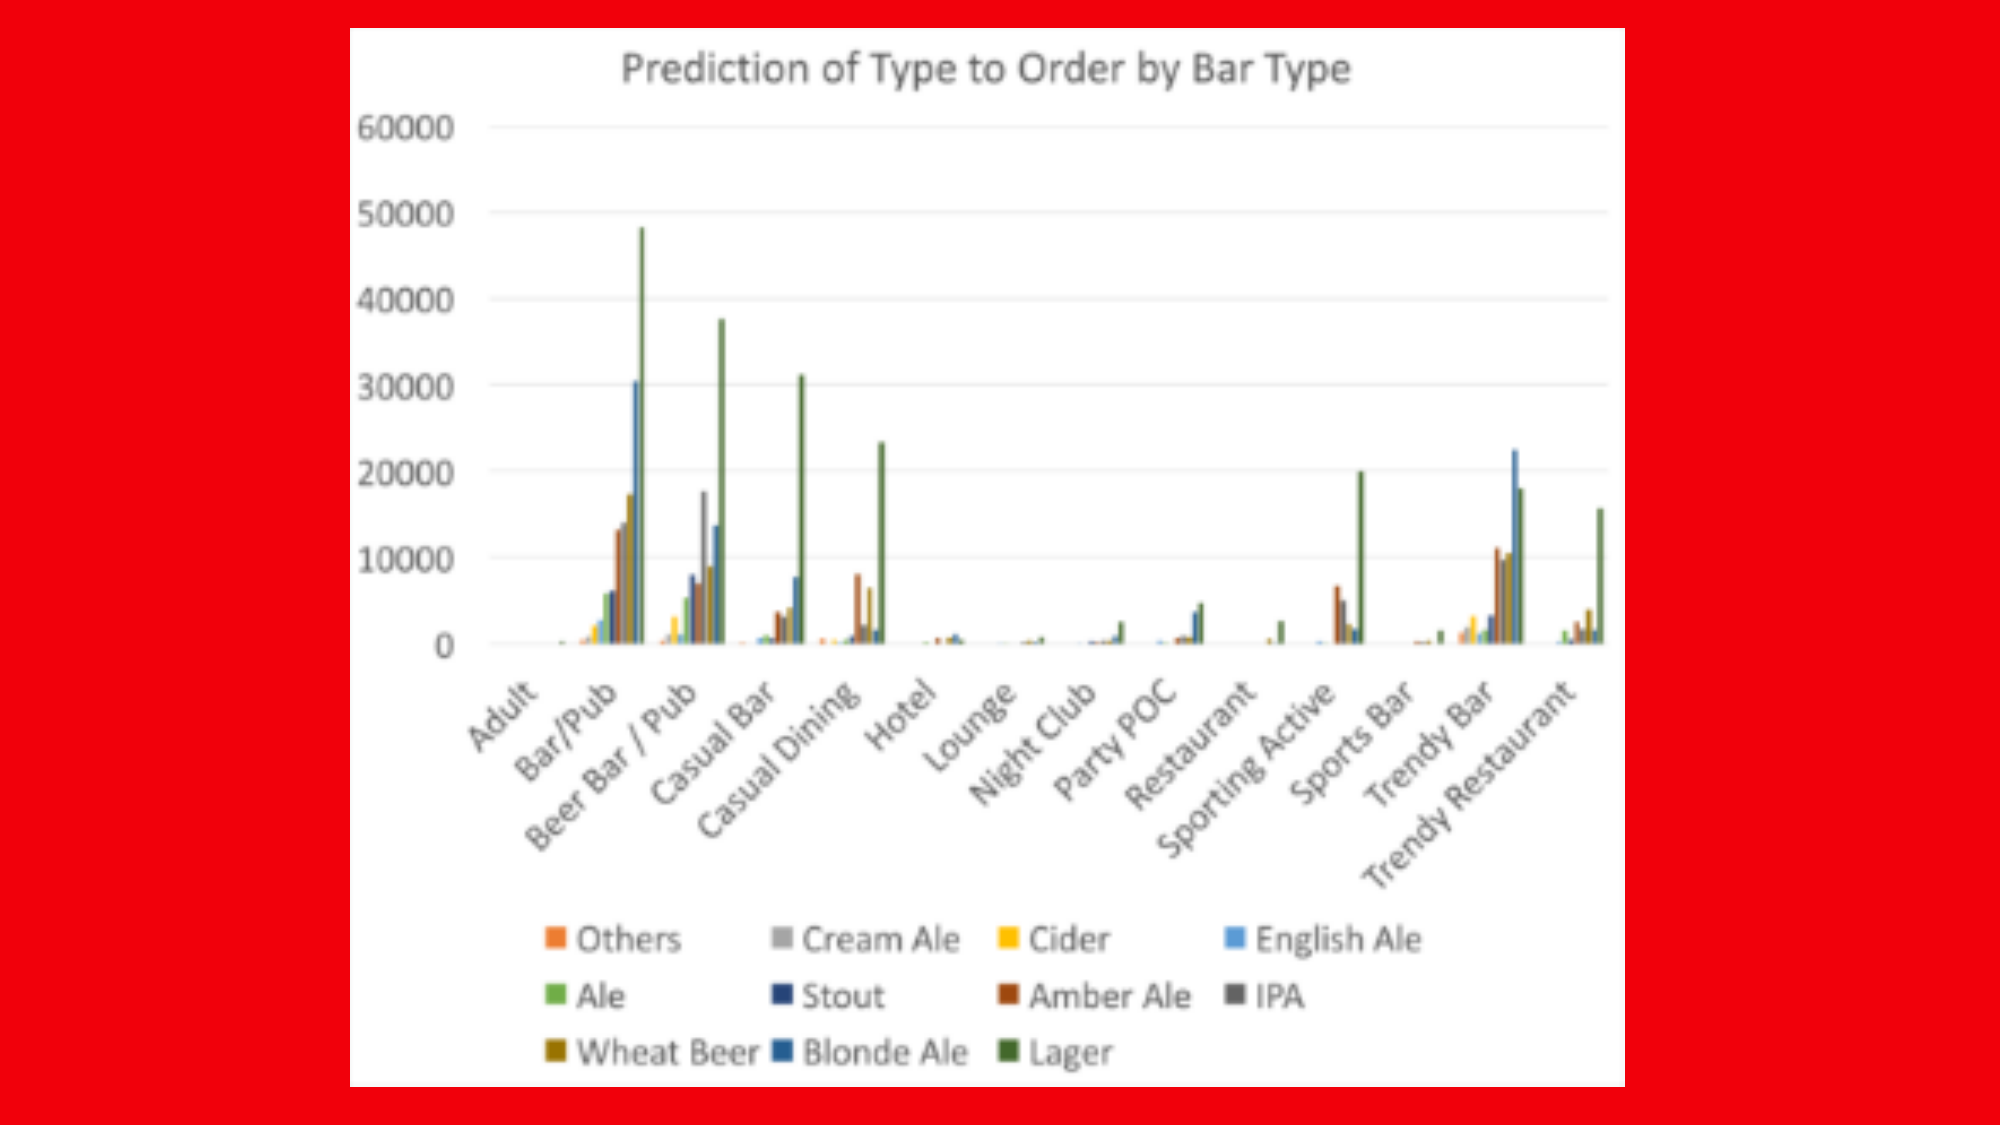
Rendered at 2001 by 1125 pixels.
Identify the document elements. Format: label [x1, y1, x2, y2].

picture [349, 28, 1625, 1087]
